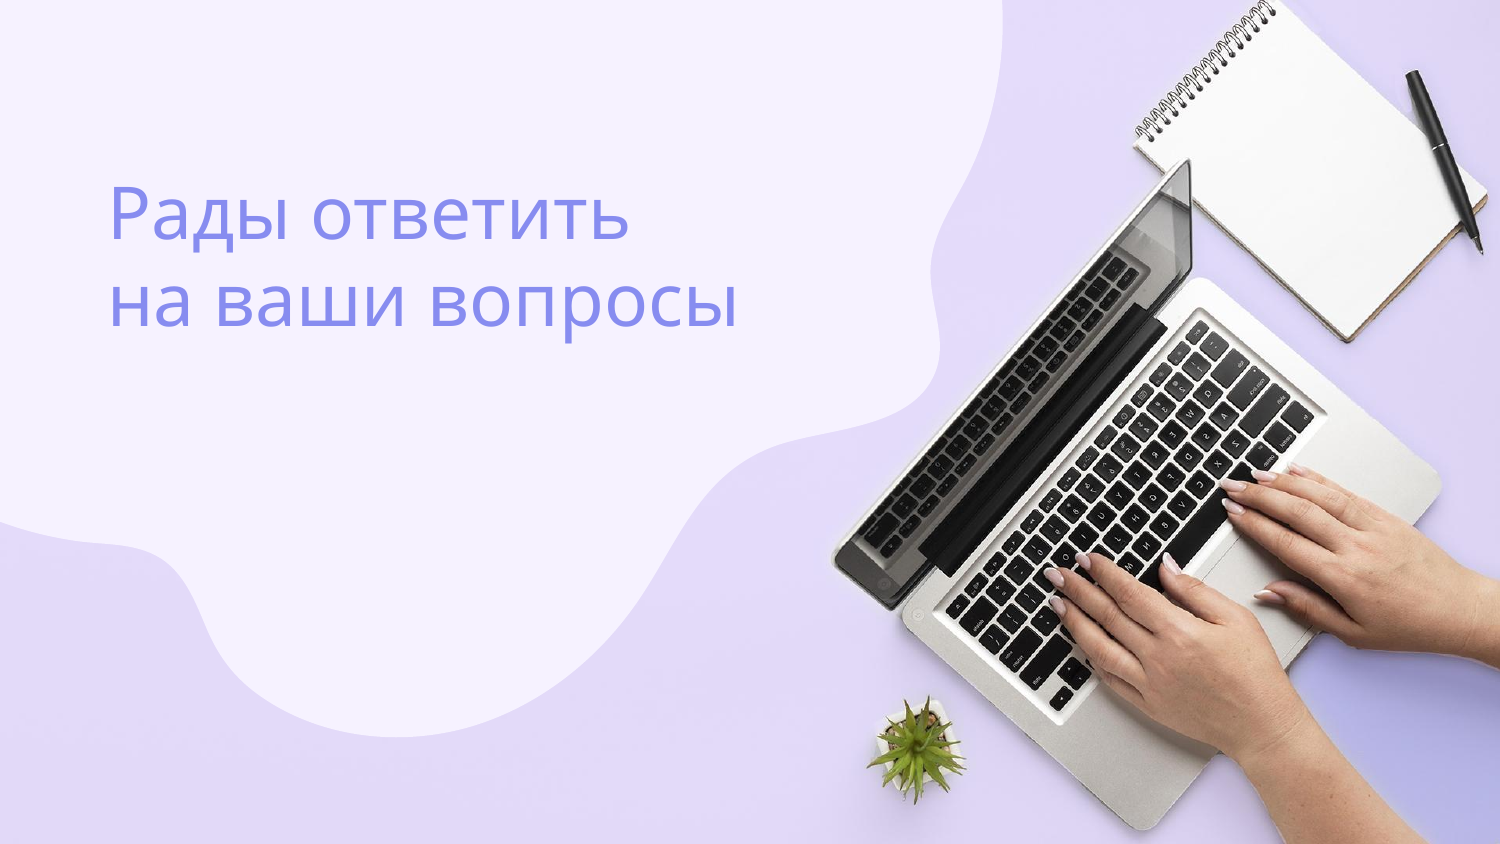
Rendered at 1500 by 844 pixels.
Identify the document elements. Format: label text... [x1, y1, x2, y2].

picture [0, 0, 1500, 844]
title Рады ответить на ваши вопросы [92, 0, 803, 540]
